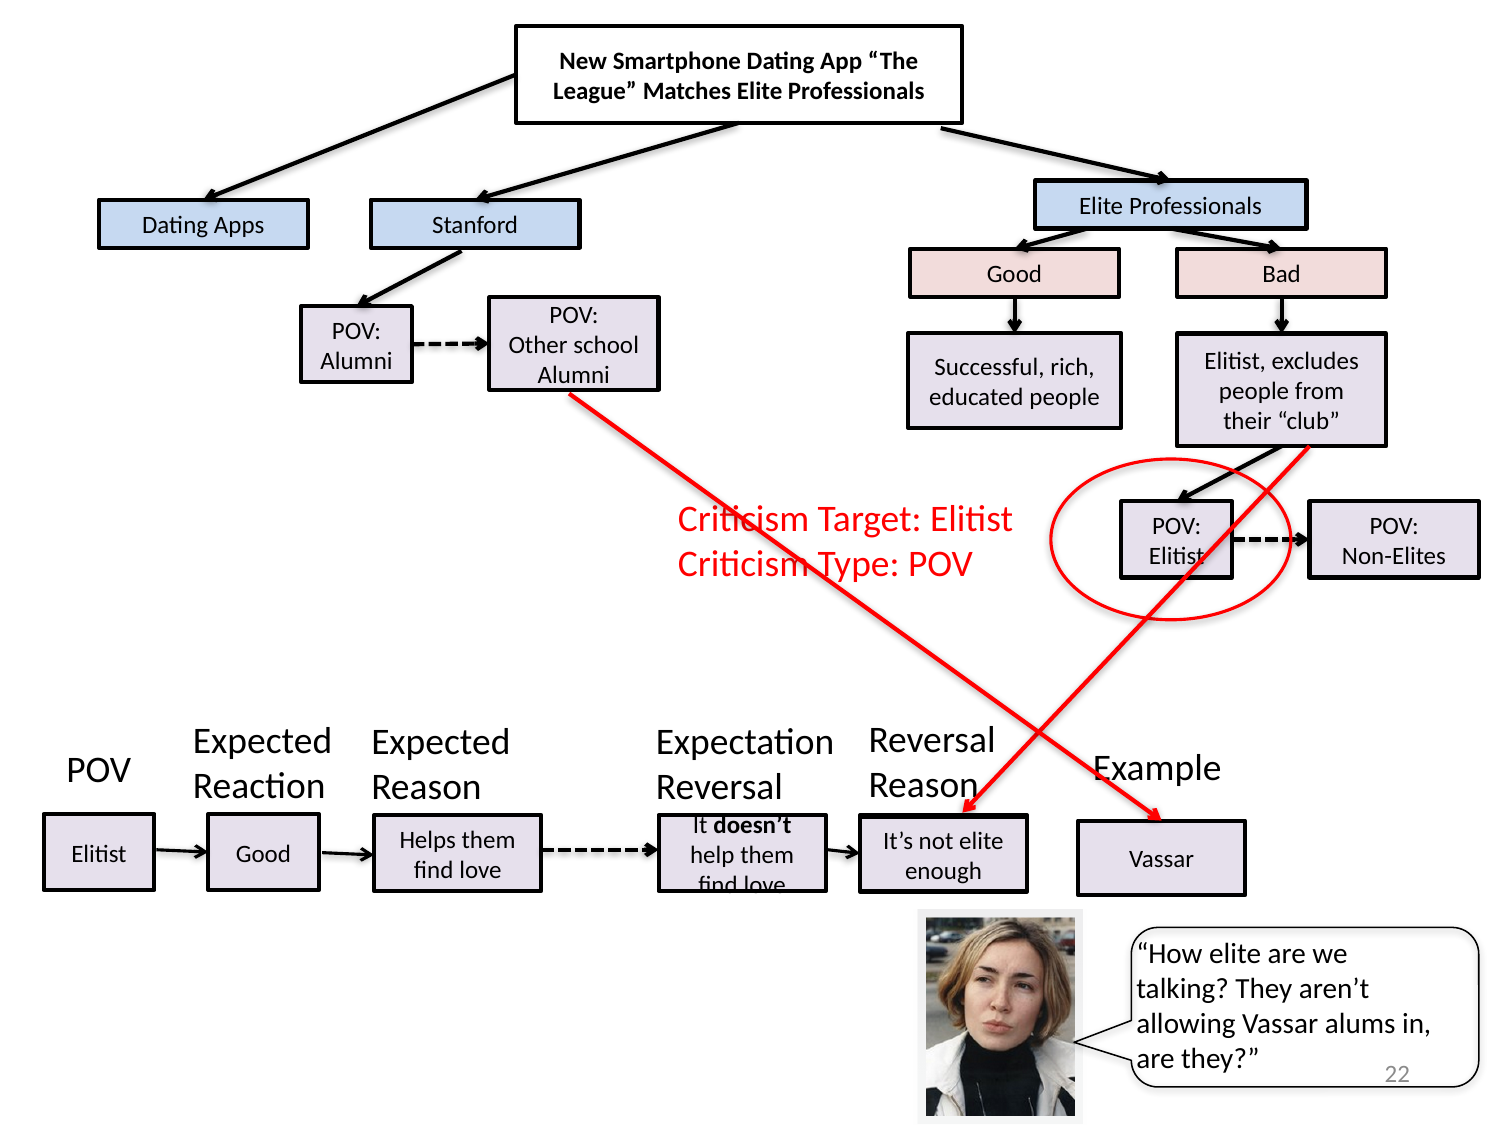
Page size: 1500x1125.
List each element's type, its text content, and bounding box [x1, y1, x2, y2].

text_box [1014, 228, 1088, 249]
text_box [356, 250, 462, 307]
text_box Successful, rich, educated people [906, 331, 1123, 391]
text_box POV [51, 737, 147, 798]
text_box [568, 393, 1162, 821]
text_box Expected Reaction [178, 708, 396, 814]
text_box Good [206, 814, 321, 892]
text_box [940, 127, 1172, 181]
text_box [827, 849, 861, 854]
text_box Elite Professionals [1033, 178, 1309, 231]
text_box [321, 852, 375, 856]
text_box [1091, 1023, 1121, 1042]
text_box Good [908, 247, 1121, 299]
text_box Helps them find love [372, 814, 543, 893]
text_box Expected Reason [356, 709, 563, 814]
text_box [1170, 228, 1282, 249]
picture [913, 909, 1087, 1125]
text_box Stanford [369, 207, 582, 250]
text_box [1153, 926, 1480, 1088]
text_box POV: Alumni [299, 304, 414, 384]
text_box It doesn’t help them find love [657, 830, 828, 893]
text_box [155, 849, 209, 853]
text_box Elitist [42, 812, 156, 892]
text_box Bad [1175, 247, 1388, 299]
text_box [475, 122, 740, 200]
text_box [203, 74, 517, 200]
text_box Dating Apps [97, 198, 310, 250]
text_box “How elite are we talking? They aren’t allowing Vassar alums in, are they?” [1121, 927, 1457, 1082]
text_box It’s not elite enough [858, 830, 1029, 894]
text_box Elitist, excludes people from their “club” [1175, 331, 1388, 448]
text_box POV: Other school Alumni [487, 295, 661, 392]
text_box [1167, 445, 1310, 815]
text_box Vassar [1076, 823, 1247, 897]
slide_number 22 [1091, 1042, 1425, 1103]
text_box New Smartphone Dating App “The League” Matches Elite Professionals [514, 24, 964, 125]
text_box POV: Non-Elites [1313, 499, 1481, 580]
